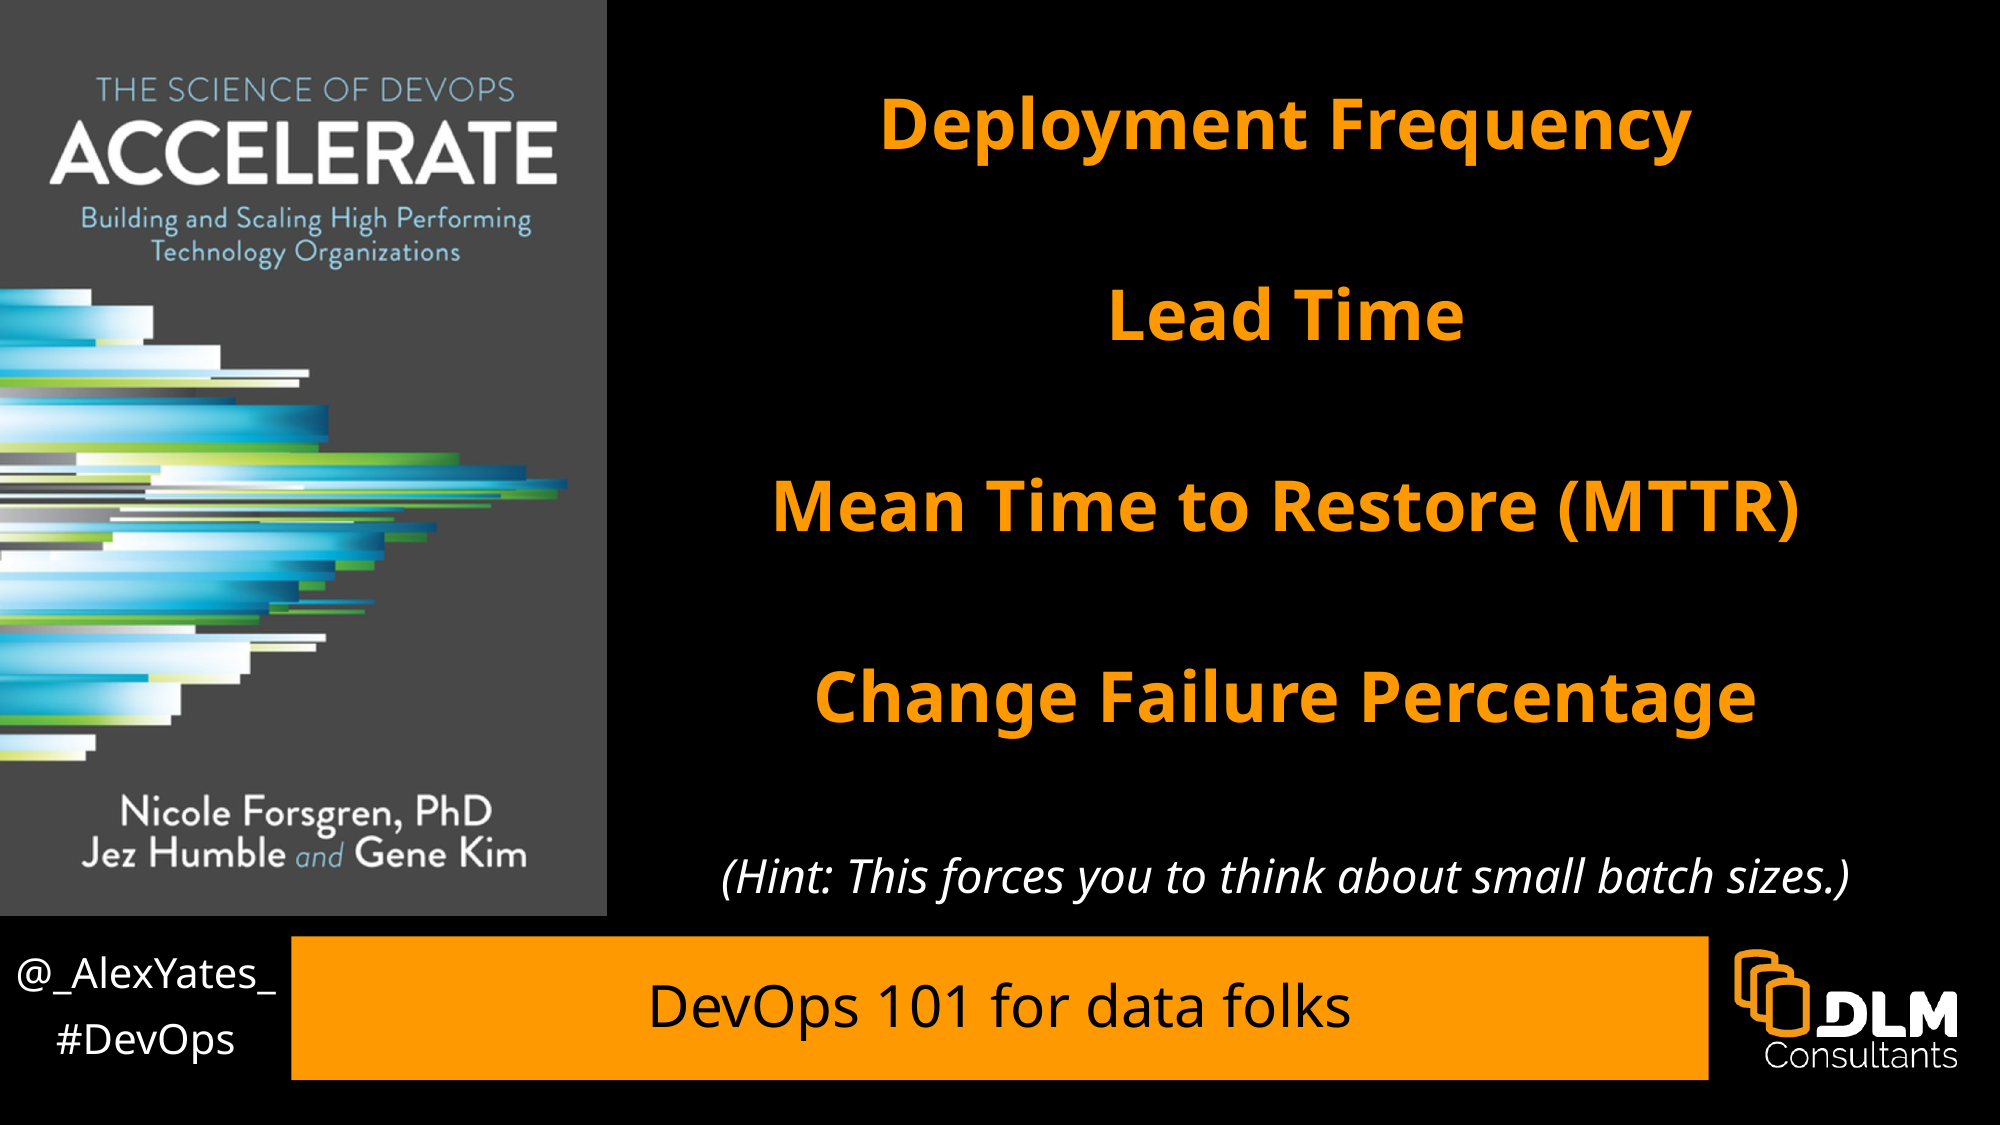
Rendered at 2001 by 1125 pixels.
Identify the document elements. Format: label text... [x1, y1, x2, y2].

list Deployment Frequency Lead Time Mean Time to Restore (MTTR) Change Failure Percentage (Hint: This forces you to think about small batch sizes.) [662, 81, 1911, 916]
picture [0, 0, 607, 916]
picture [1733, 948, 1957, 1068]
